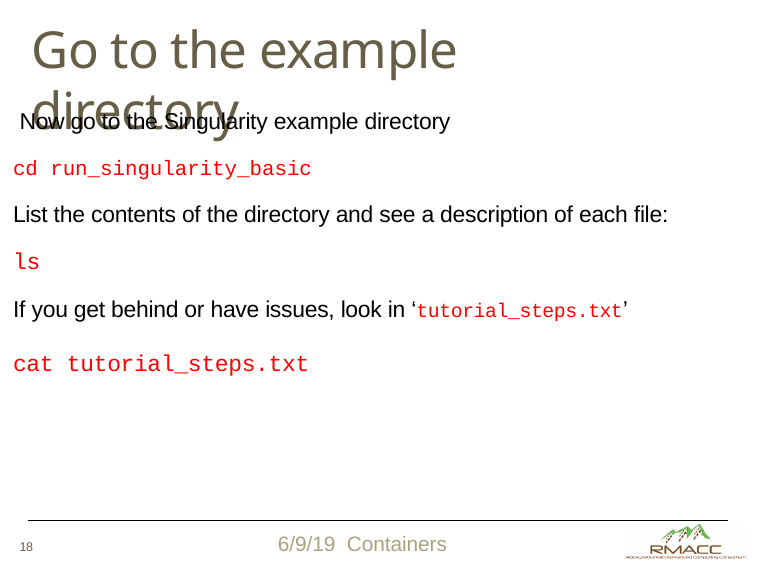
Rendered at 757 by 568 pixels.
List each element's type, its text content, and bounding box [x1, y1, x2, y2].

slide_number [275, 530, 474, 556]
text_box Now go to the Singularity example directory cd run_singularity_basic List the contents of the directory and see a description of each file: ls If you get behind or have issues, look in ‘tutorial_steps.txt’ cat tutorial_steps.txt [12, 85, 757, 377]
title Go to the example directory [30, 16, 665, 85]
slide_number 18 [15, 539, 37, 562]
picture [622, 524, 748, 563]
